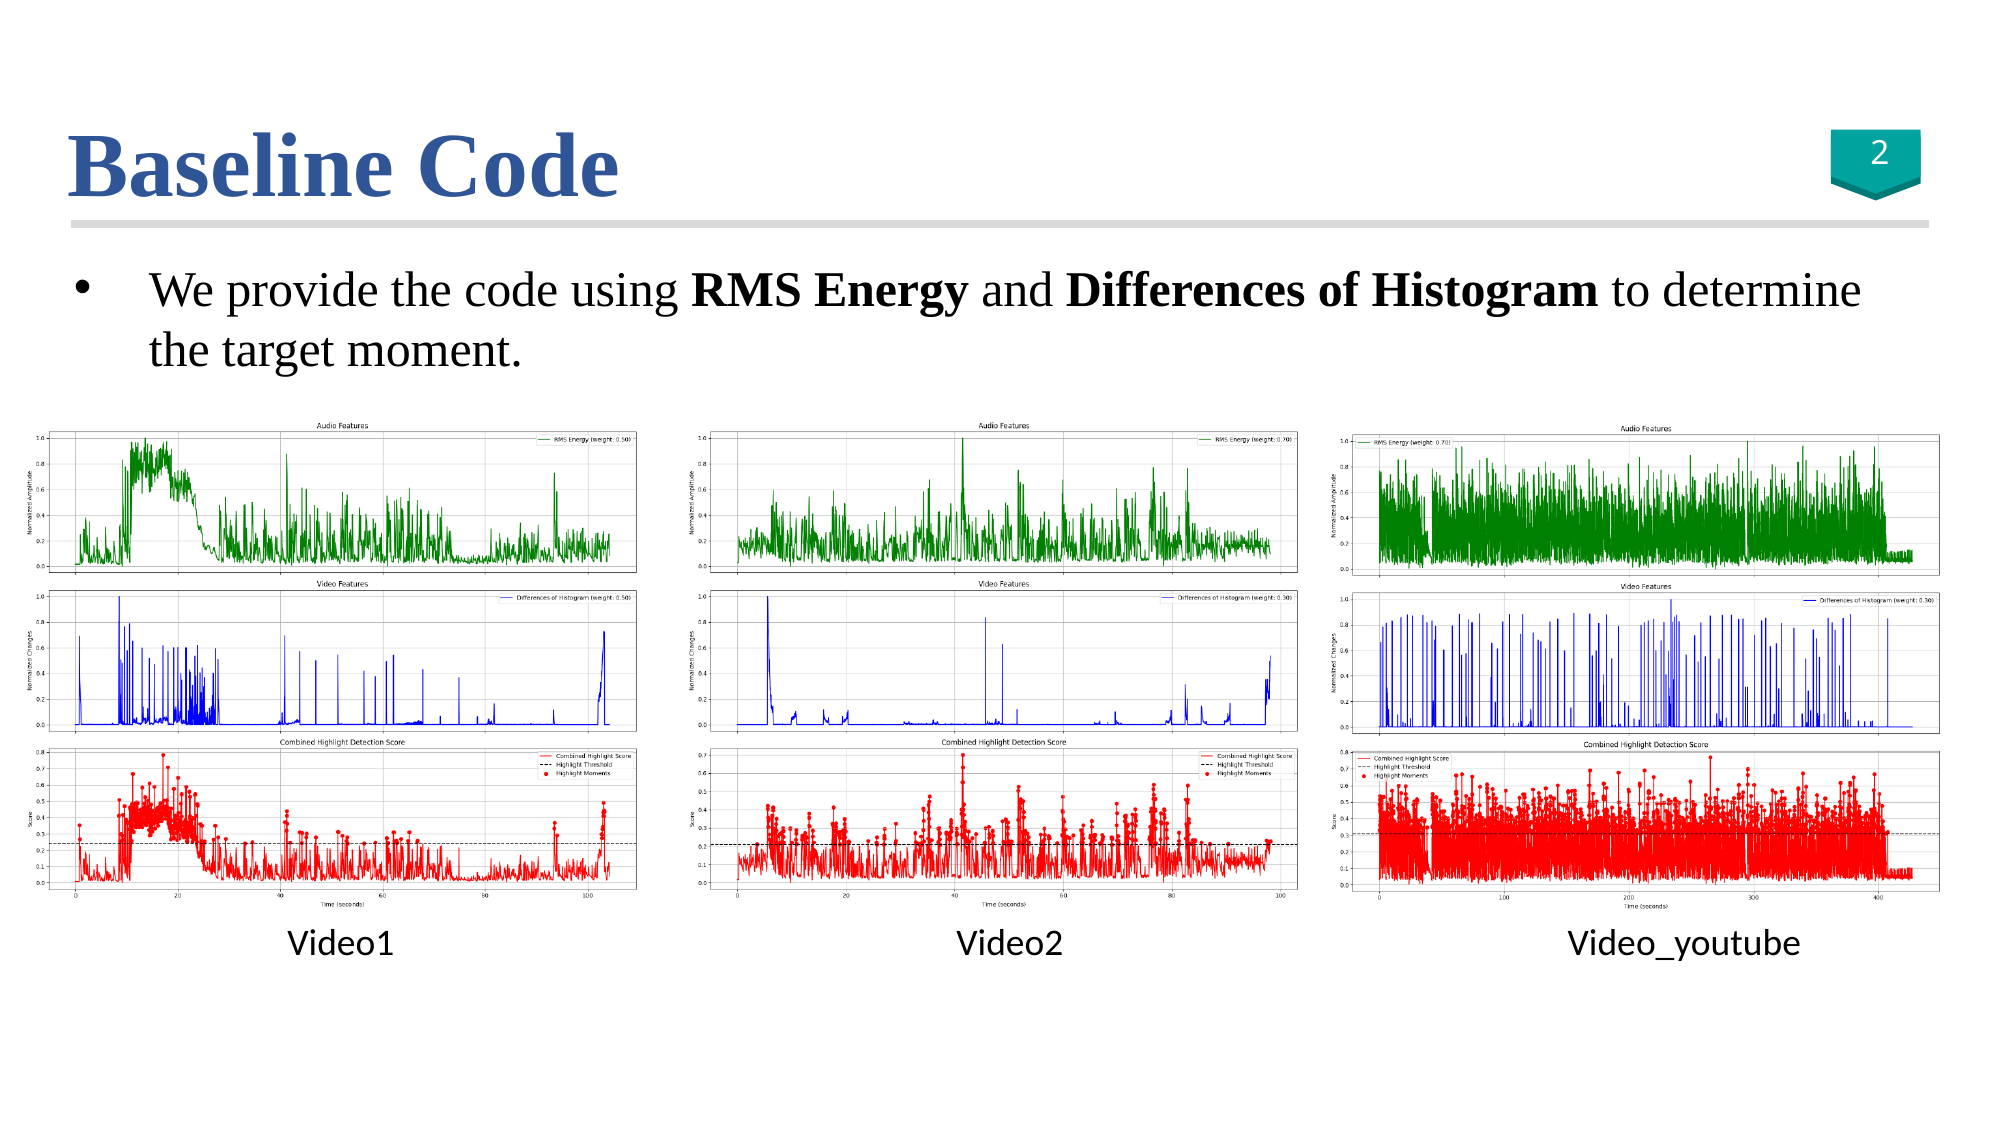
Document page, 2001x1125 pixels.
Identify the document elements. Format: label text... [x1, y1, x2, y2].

picture [683, 416, 1304, 913]
text_box We provide the code using RMS Energy and Differences of Histogram to determine the target moment. [71, 233, 1893, 377]
title Baseline Code [65, 102, 750, 293]
text_box 2 [1868, 129, 1890, 172]
text_box Video1 [272, 920, 498, 970]
picture [1324, 418, 1945, 916]
text_box Video2 [941, 920, 1167, 970]
picture [21, 416, 642, 913]
text_box Video_youtube [1552, 922, 1867, 971]
